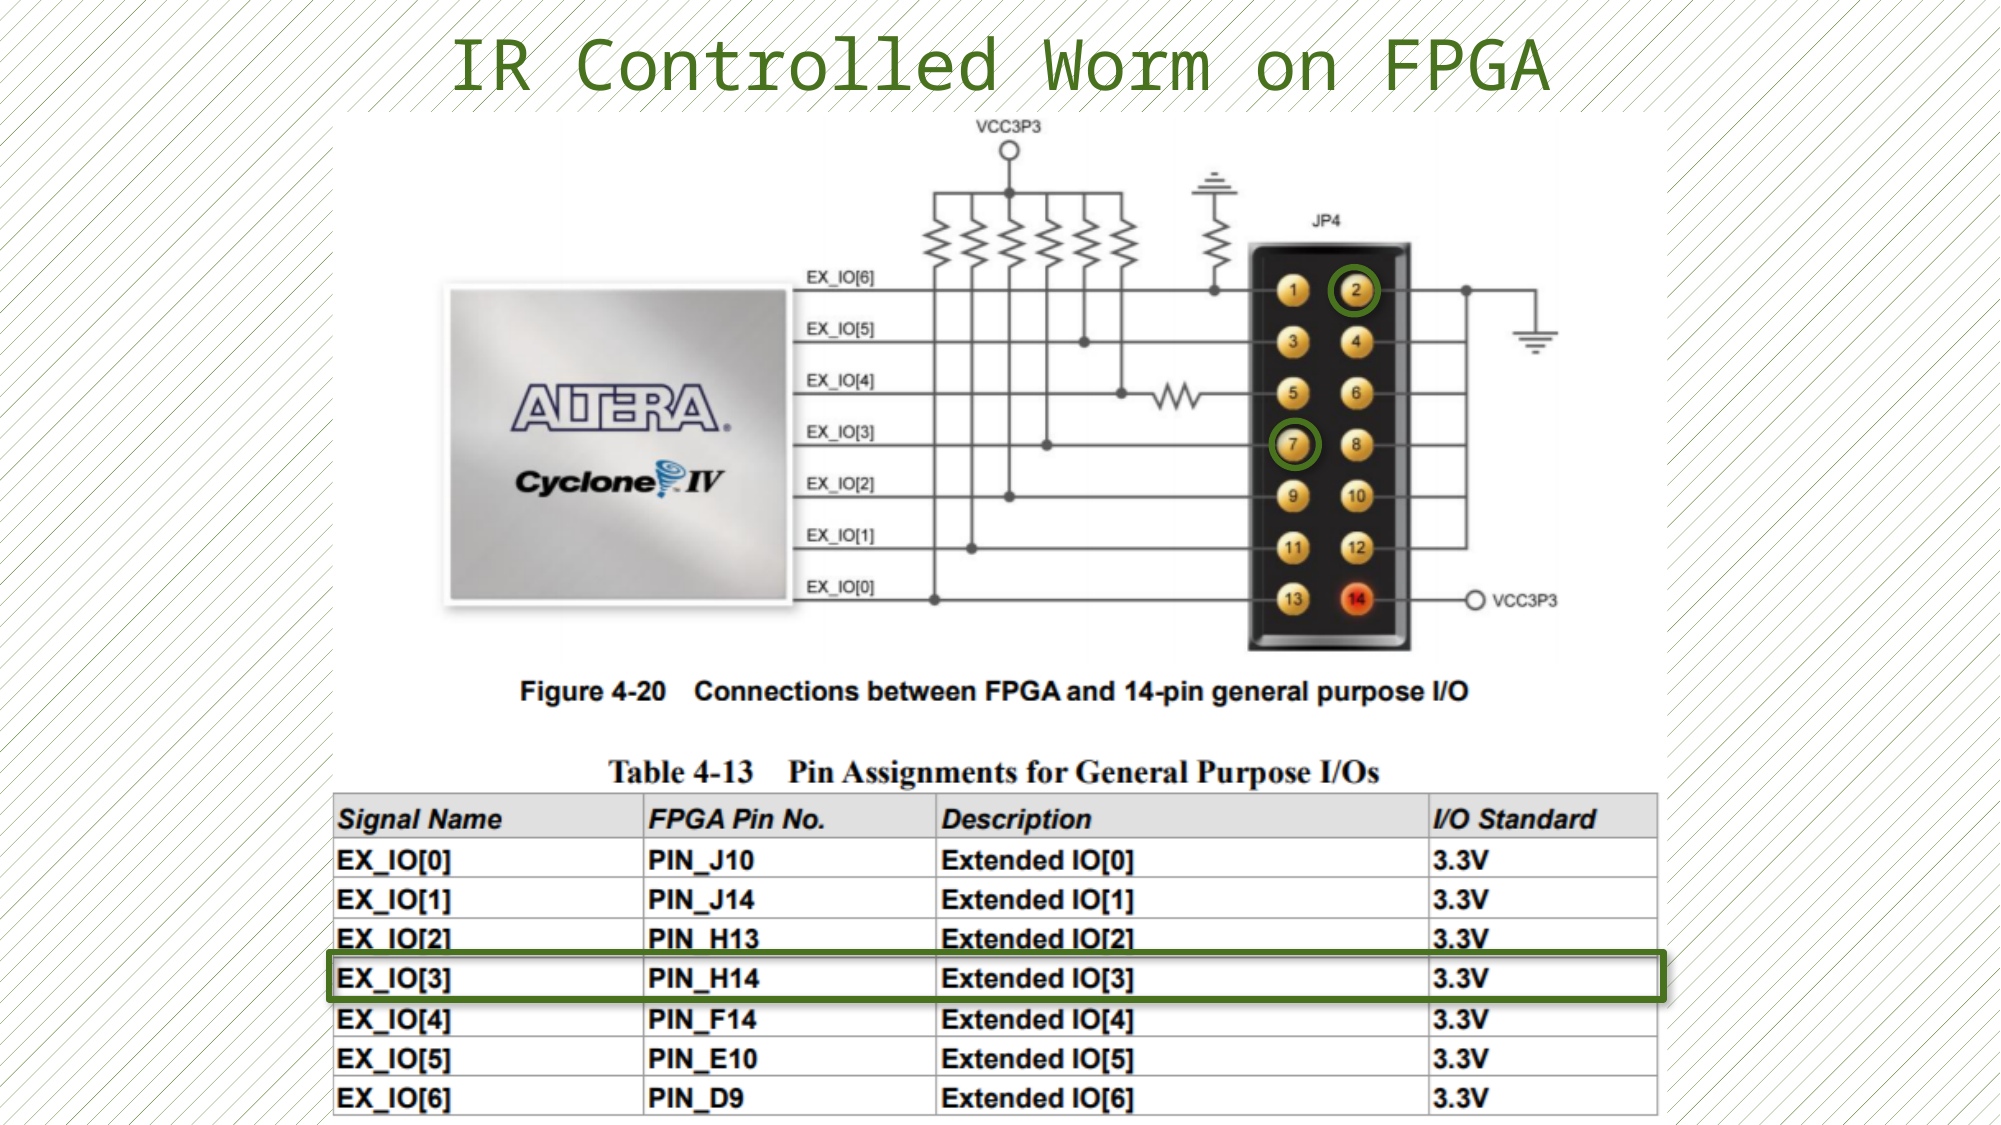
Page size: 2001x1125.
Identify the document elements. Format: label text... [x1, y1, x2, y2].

picture [332, 111, 1668, 1125]
text_box IR Controlled Worm on FPGA [0, 0, 2000, 112]
text_box [328, 952, 332, 1000]
